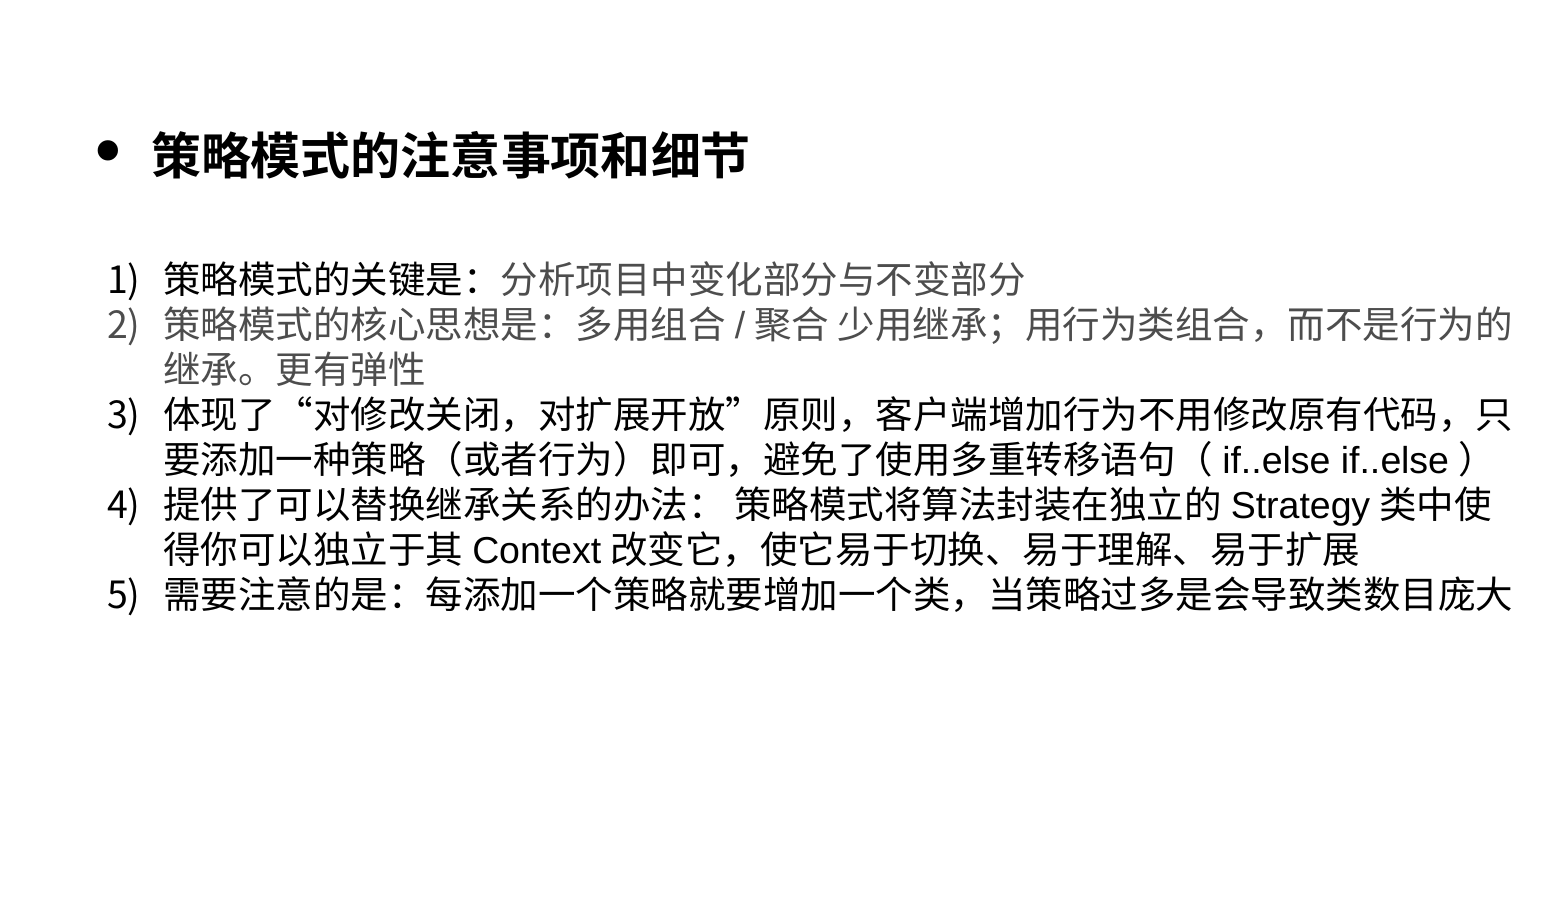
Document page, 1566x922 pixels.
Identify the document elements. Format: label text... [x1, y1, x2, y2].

text_box 策略模式的注意事项和细节 [79, 123, 1325, 193]
text_box 策略模式的关键是：分析项目中变化部分与不变部分 策略模式的核心思想是：多用组合/聚合 少用继承；用行为类组合，而不是行为的继承。更有弹性 体现了“对修改关闭，对扩展开放”原则，客户端增加行为不用修改原有代码，只要添加一种策略（或者行为）即可，避免了使用多重转移语句（if..else if..else） 提供了可以替换继承关系的办法： 策略模式将算法封装在独立的Strategy类中使得你可以独立于其Context改变它，使它易于切换、易于理解、易于扩展 需要注意的是：每添加一个策略就要增加一个类，当策略过多是会导致类数目庞大 [92, 204, 1535, 669]
